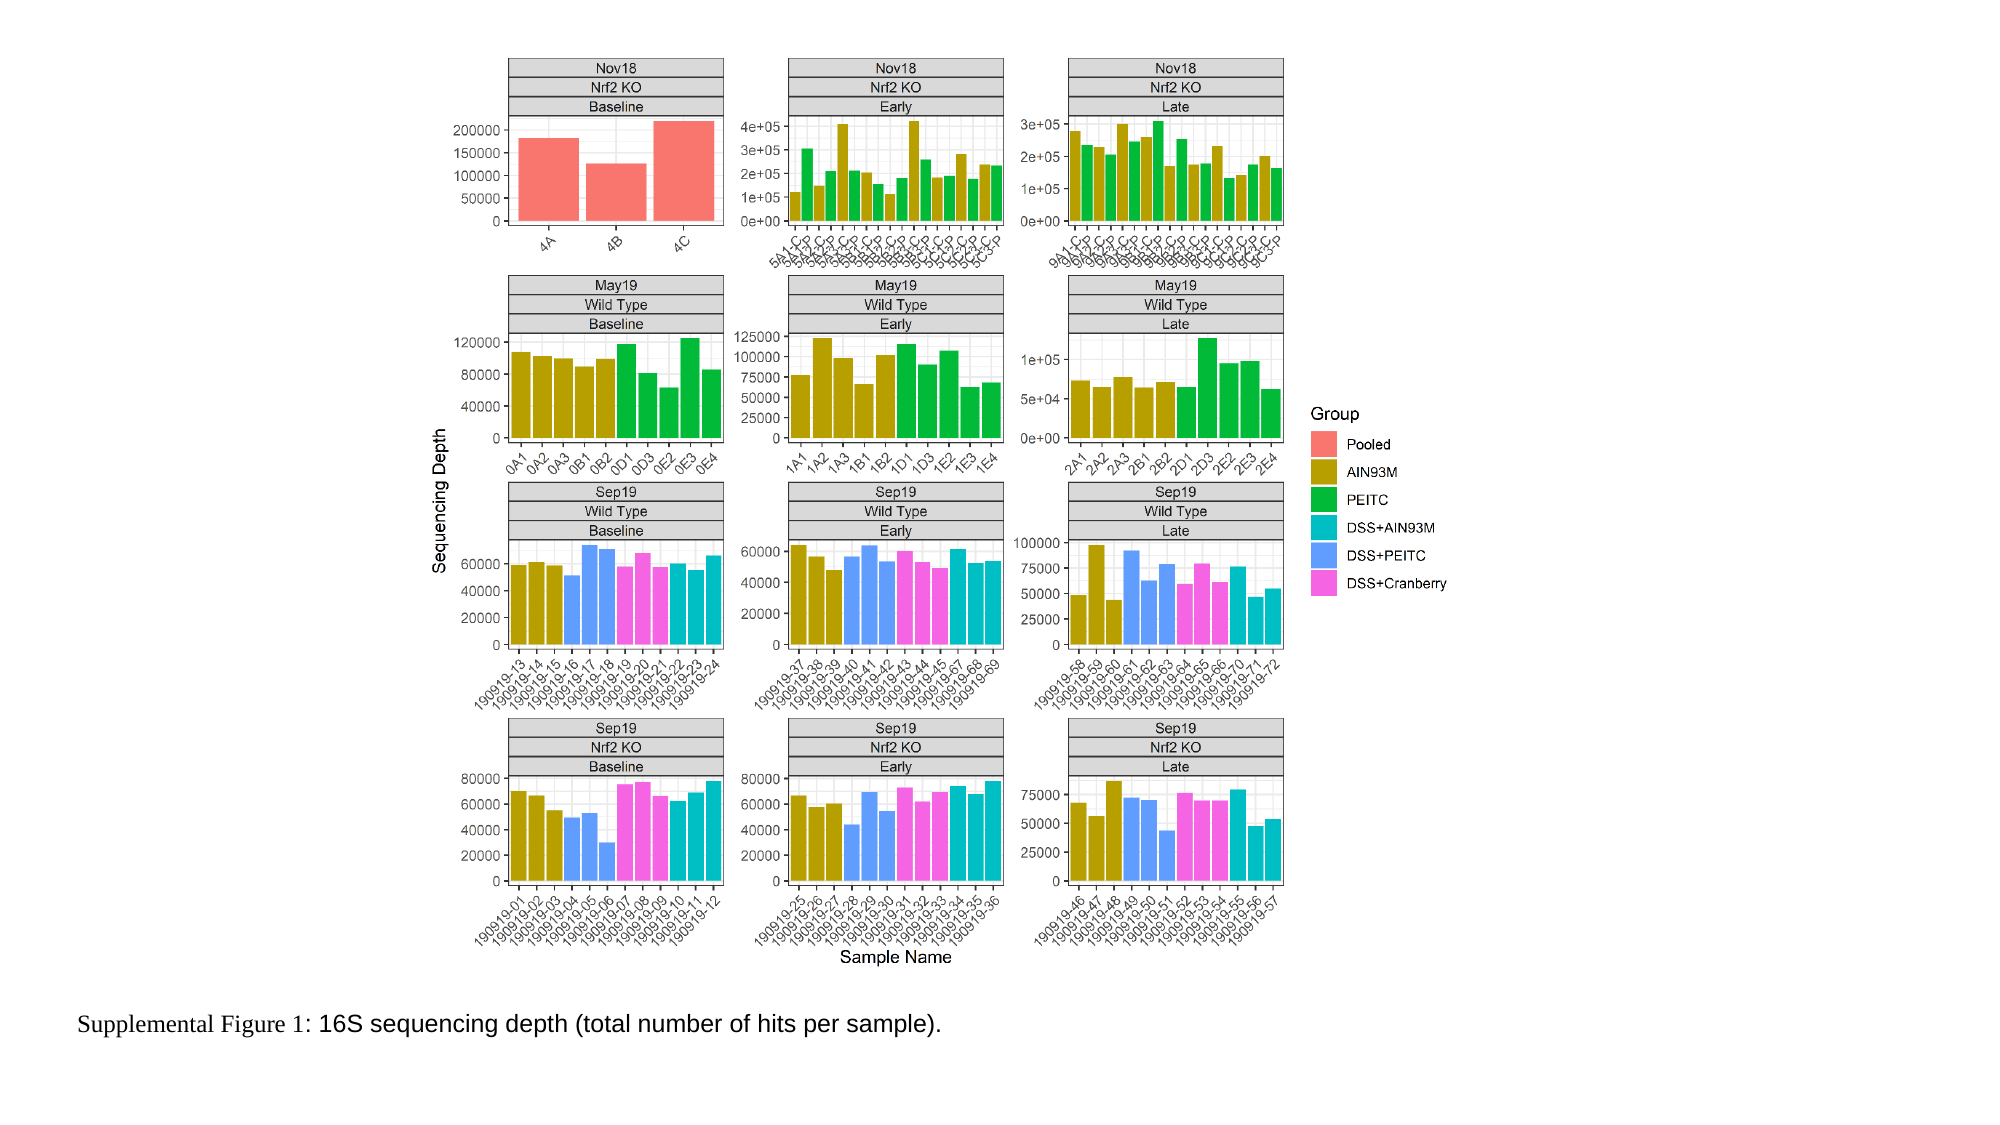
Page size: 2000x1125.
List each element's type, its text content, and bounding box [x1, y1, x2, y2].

picture [422, 49, 1465, 976]
text_box Supplemental Figure 1: 16S sequencing depth (total number of hits per sample). [62, 999, 1063, 1045]
